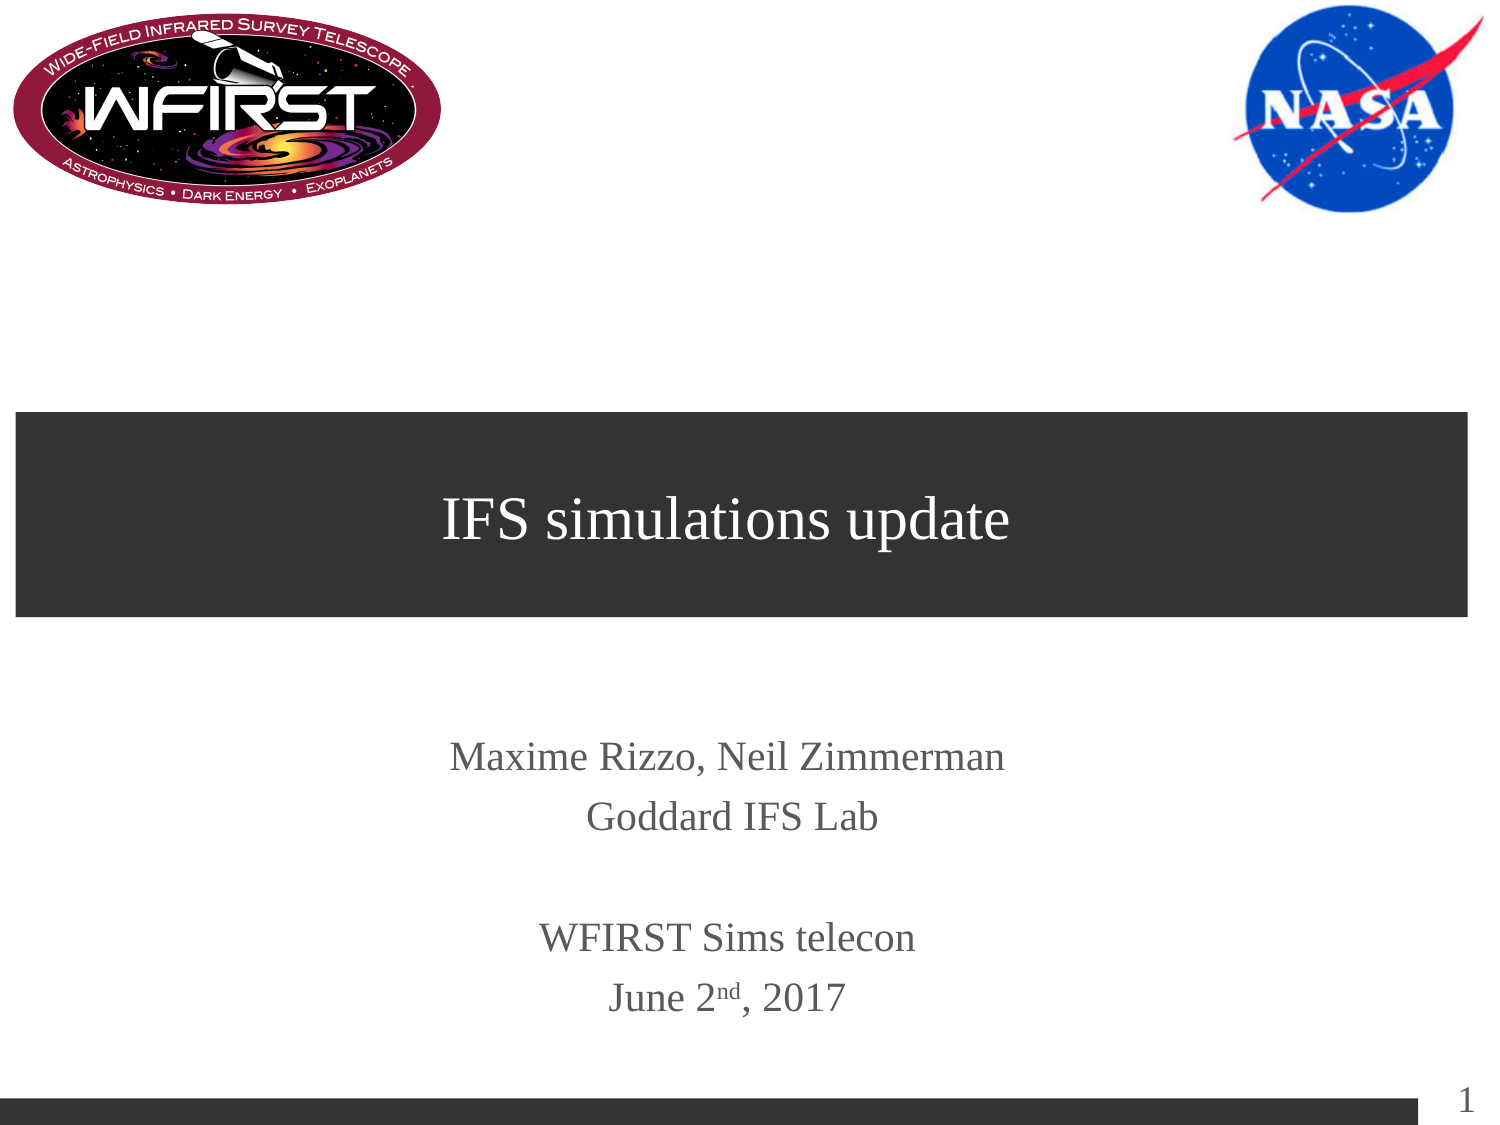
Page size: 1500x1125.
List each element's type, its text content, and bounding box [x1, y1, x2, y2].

title IFS simulations update [15, 412, 1468, 618]
picture [1218, 3, 1500, 215]
list Maxime Rizzo, Neil Zimmerman Goddard IFS Lab WFIRST Sims telecon June 2nd, 2017 [30, 720, 1425, 1046]
picture [1, 0, 458, 215]
